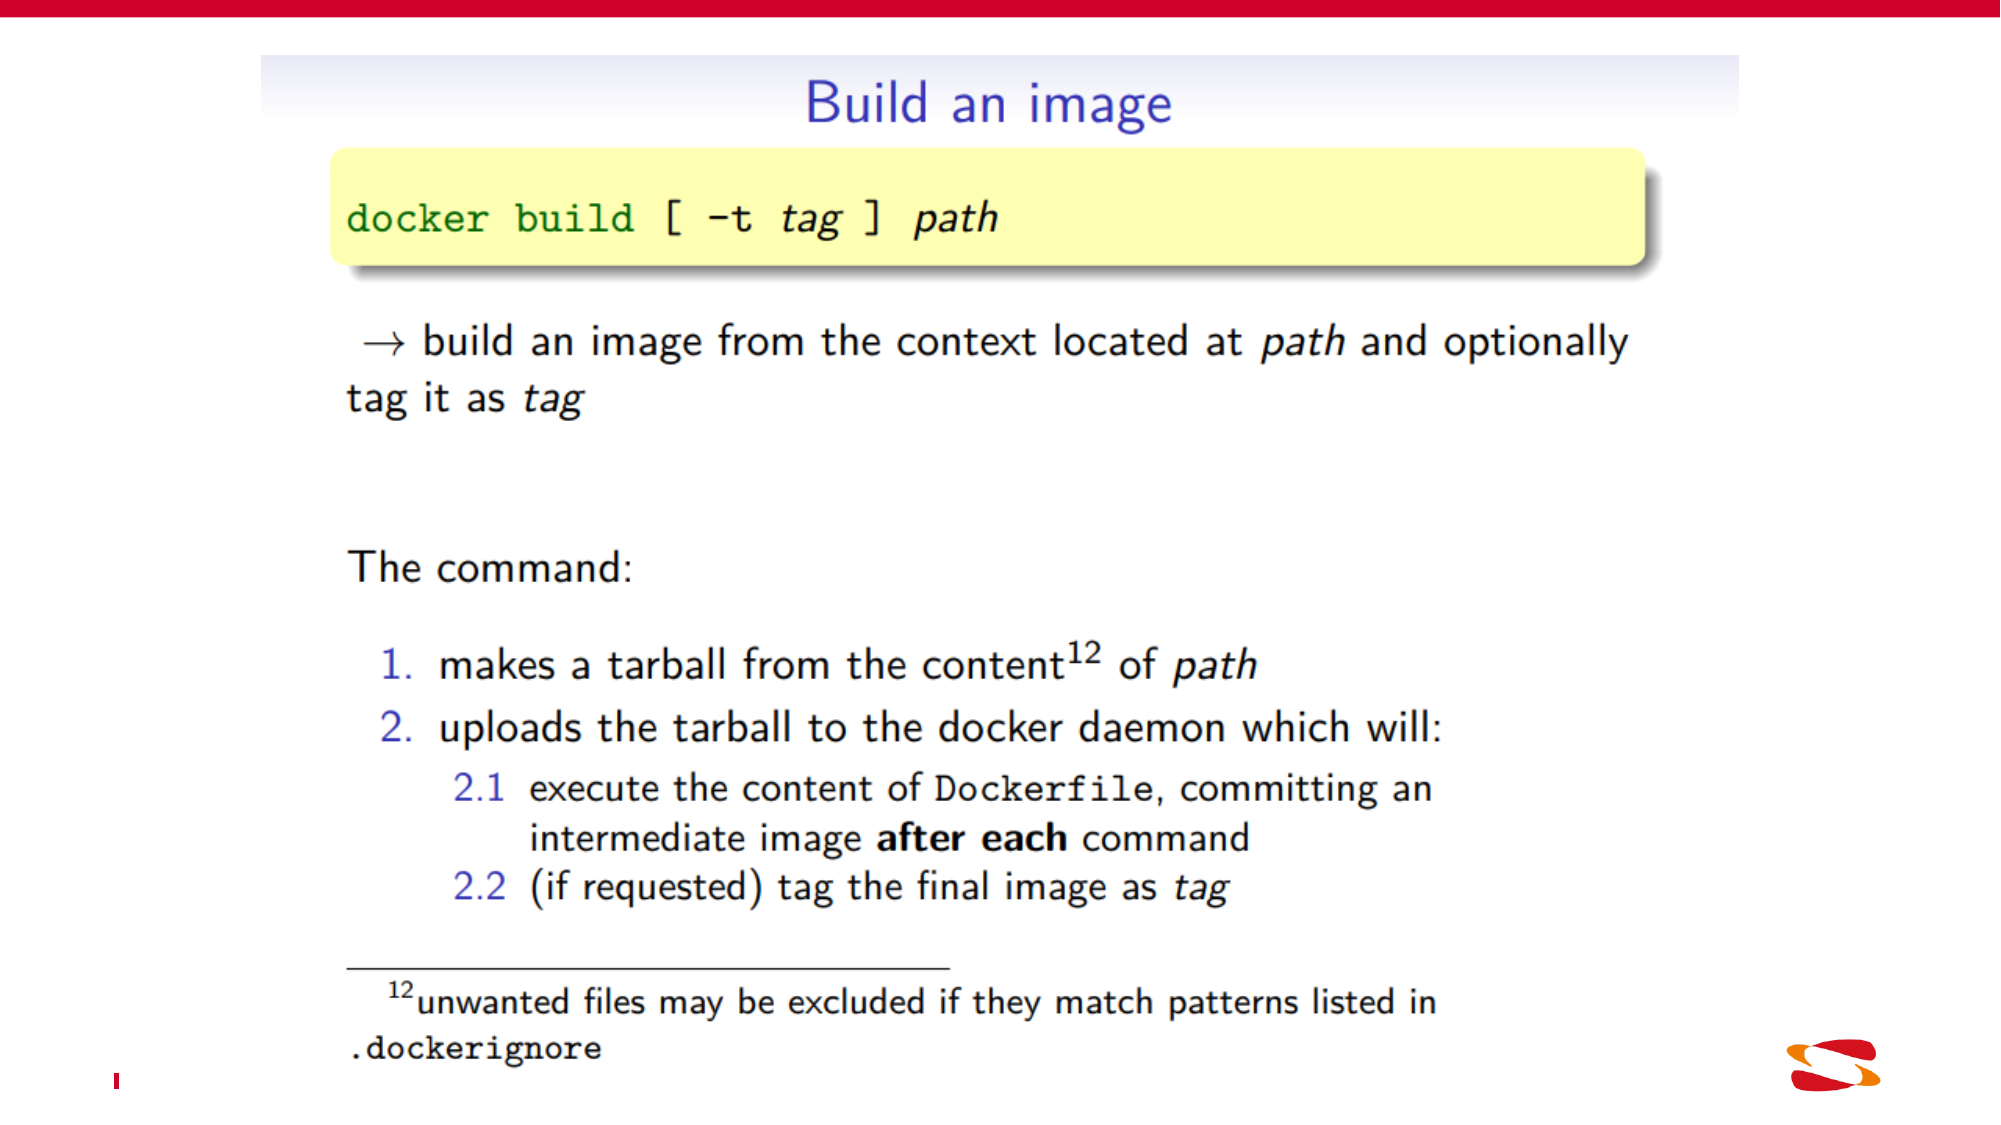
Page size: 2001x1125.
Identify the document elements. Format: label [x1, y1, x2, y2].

picture [1771, 1031, 1895, 1099]
picture [261, 55, 1739, 1070]
